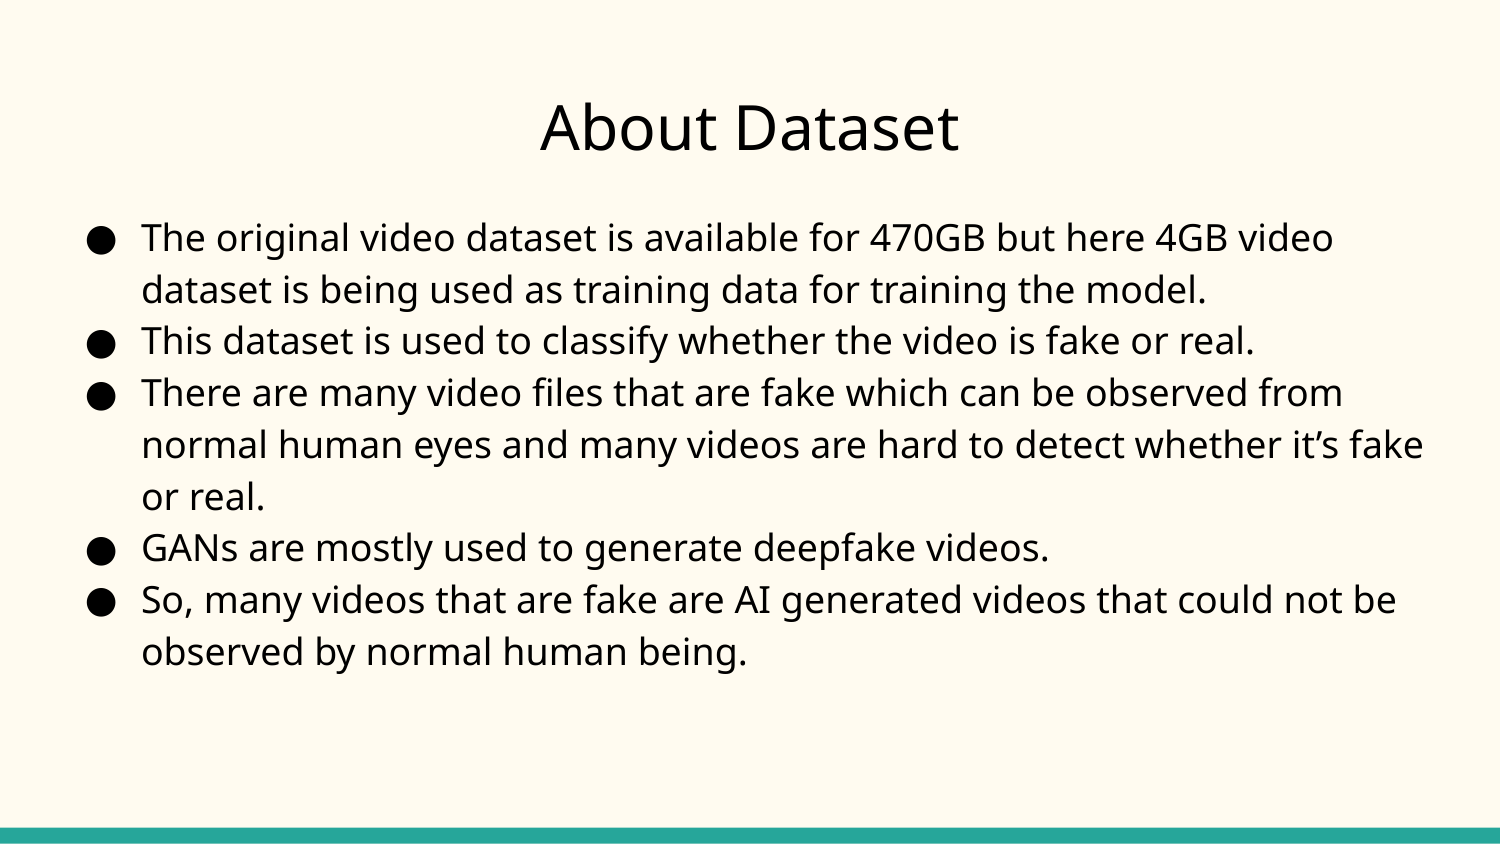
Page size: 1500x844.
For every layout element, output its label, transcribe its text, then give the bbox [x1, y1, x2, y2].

title About Dataset [51, 72, 1449, 174]
list The original video dataset is available for 470GB but here 4GB video dataset is being used as training data for training the model. This dataset is used to classify whether the video is fake or real. There are many video files that are fake which can be observed from normal human eyes and many videos are hard to detect whether it’s fake or real. GANs are mostly used to generate deepfake videos. So, many videos that are fake are AI generated videos that could not be observed by normal human being. [51, 192, 1449, 750]
